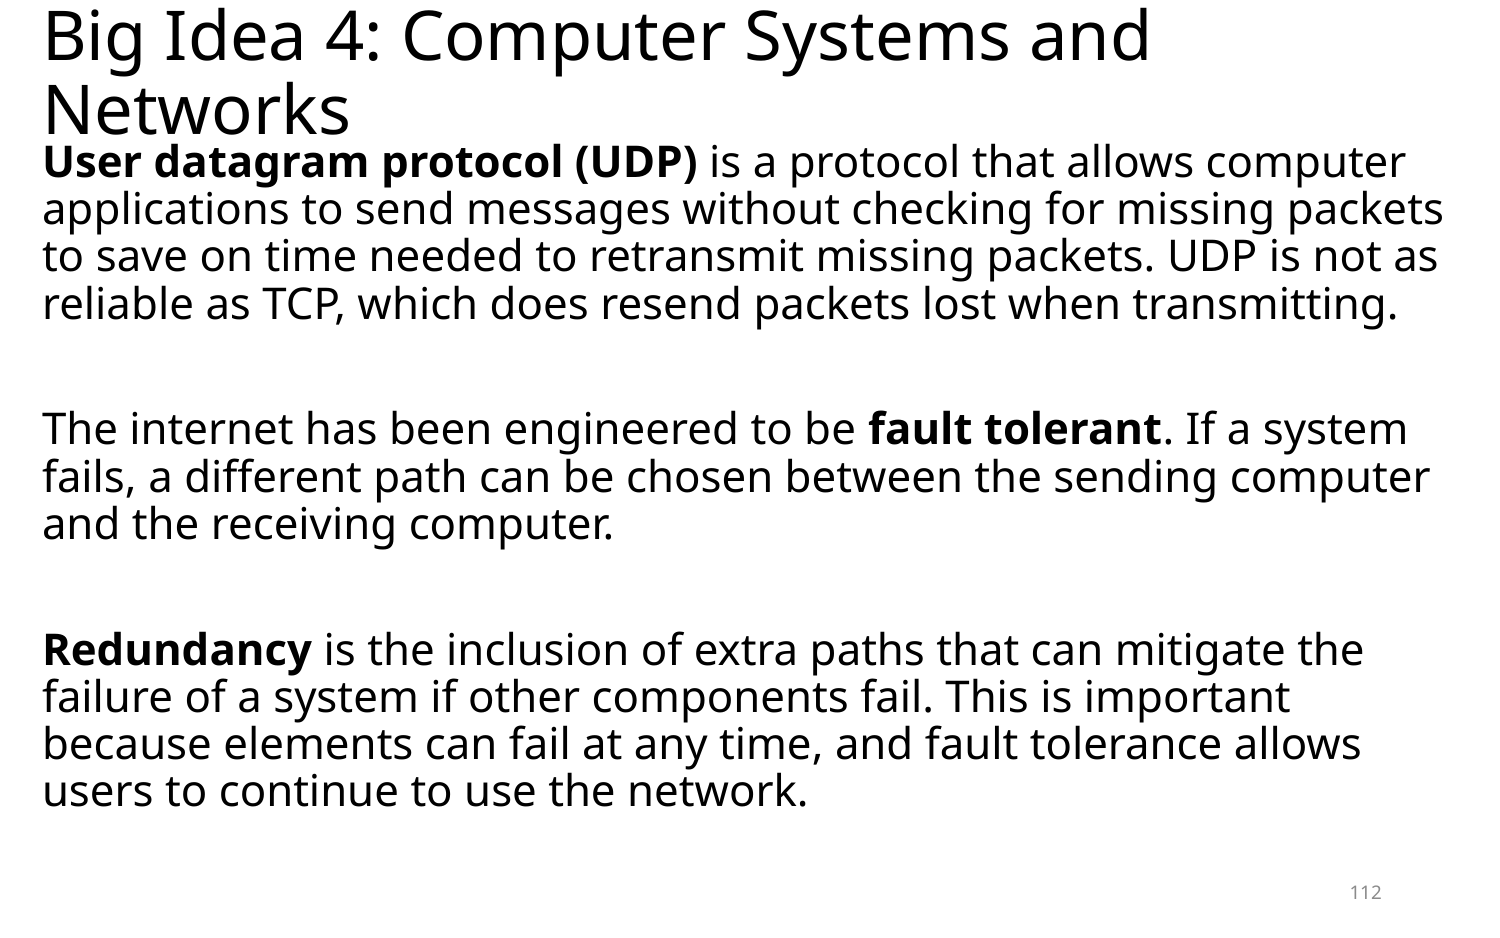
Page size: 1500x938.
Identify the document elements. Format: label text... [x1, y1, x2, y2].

title Big Idea 4: Computer Systems and Networks [26, 18, 1321, 132]
list ﻿User datagram protocol (UDP) is a protocol that allows computer applications to send messages without checking for missing packets to save on time needed to retransmit missing packets. UDP is not as reliable as TCP, which does resend packets lost when transmitting. ﻿The internet has been engineered to be fault tolerant. If a system fails, a different path can be chosen between the sending computer and the receiving computer. Redundancy is the inclusion of extra paths that can mitigate the failure of a system if other components fail. This is important because elements can fail at any time, and fault tolerance allows users to continue to use the network. [26, 132, 1473, 919]
slide_number 112 [1059, 868, 1397, 919]
